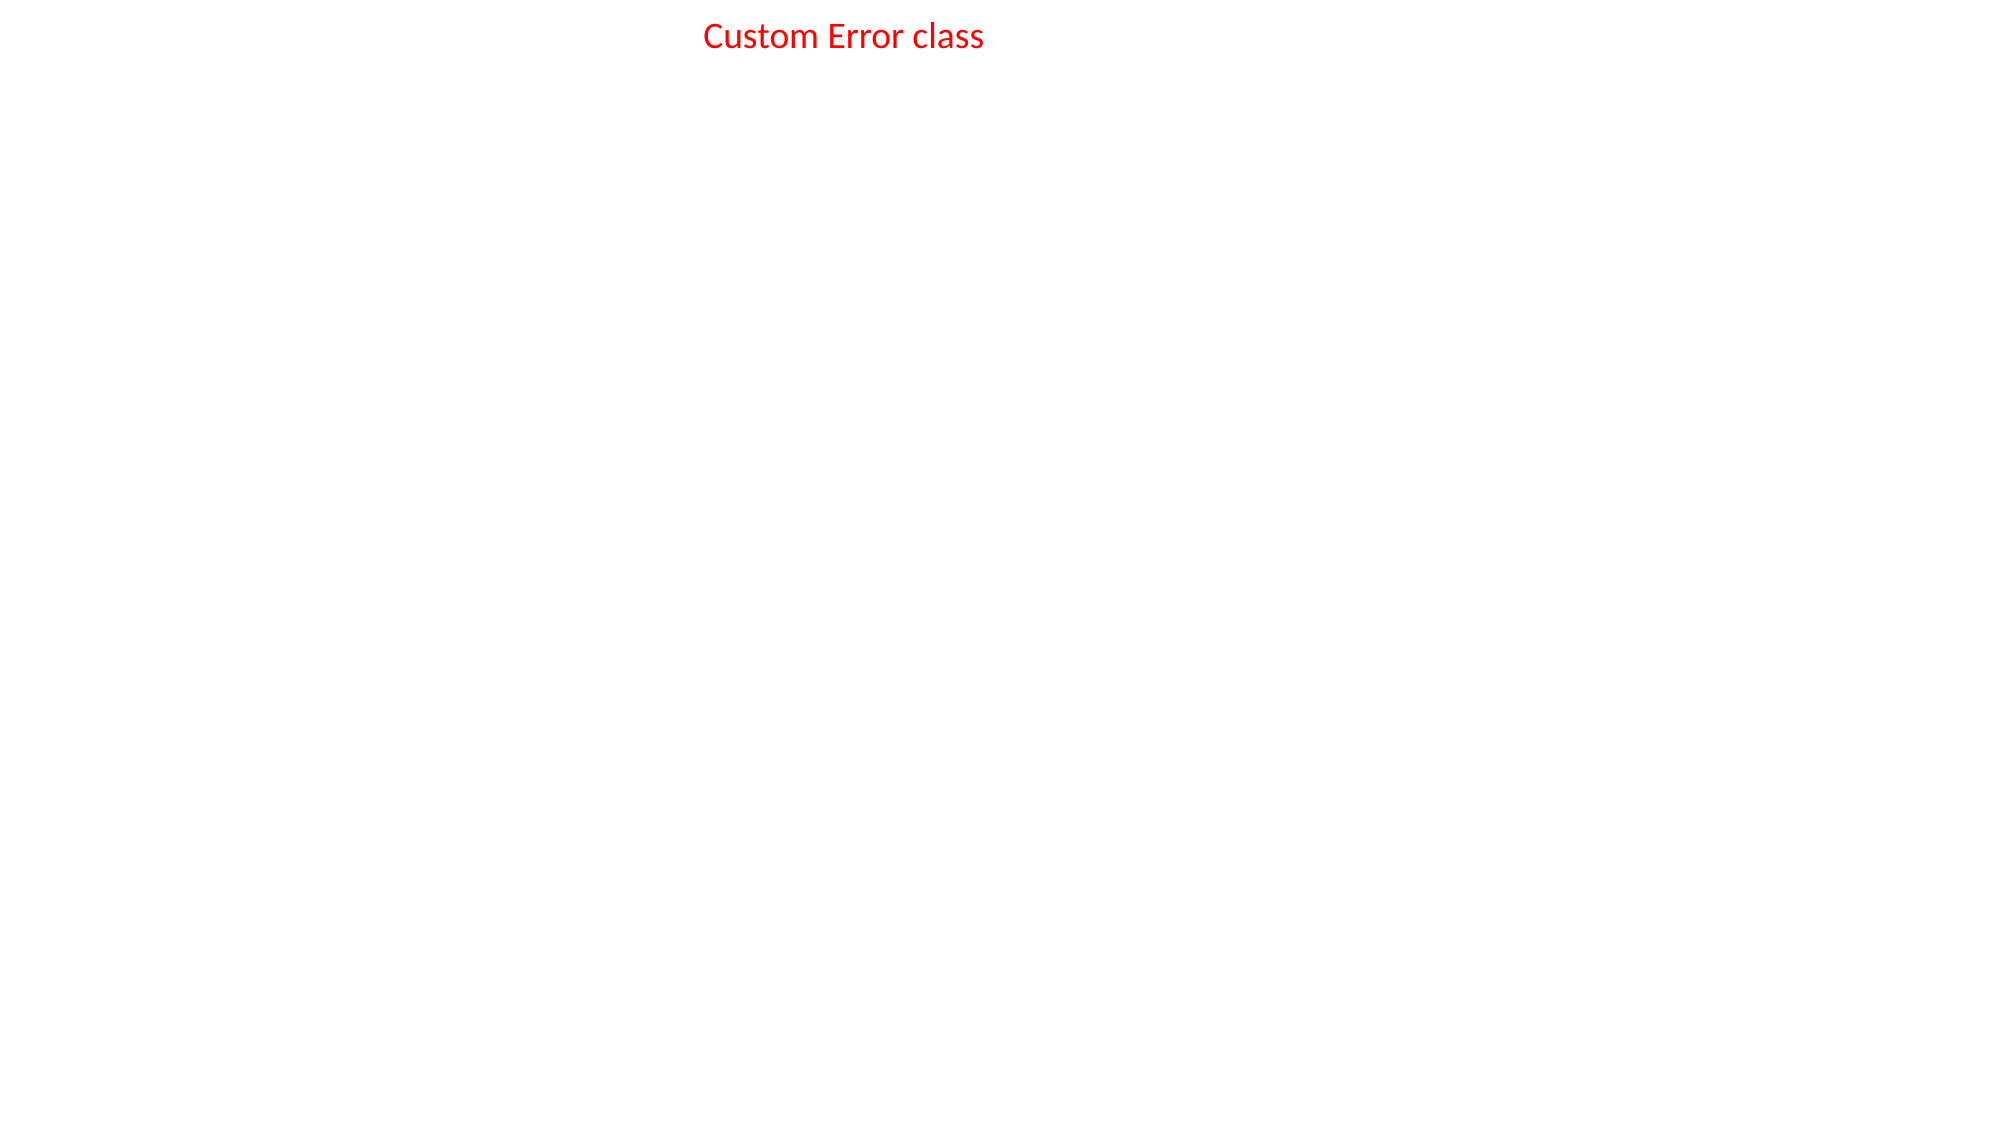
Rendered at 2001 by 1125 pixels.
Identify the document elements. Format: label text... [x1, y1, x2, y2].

text_box Custom Error class [322, 0, 1366, 69]
